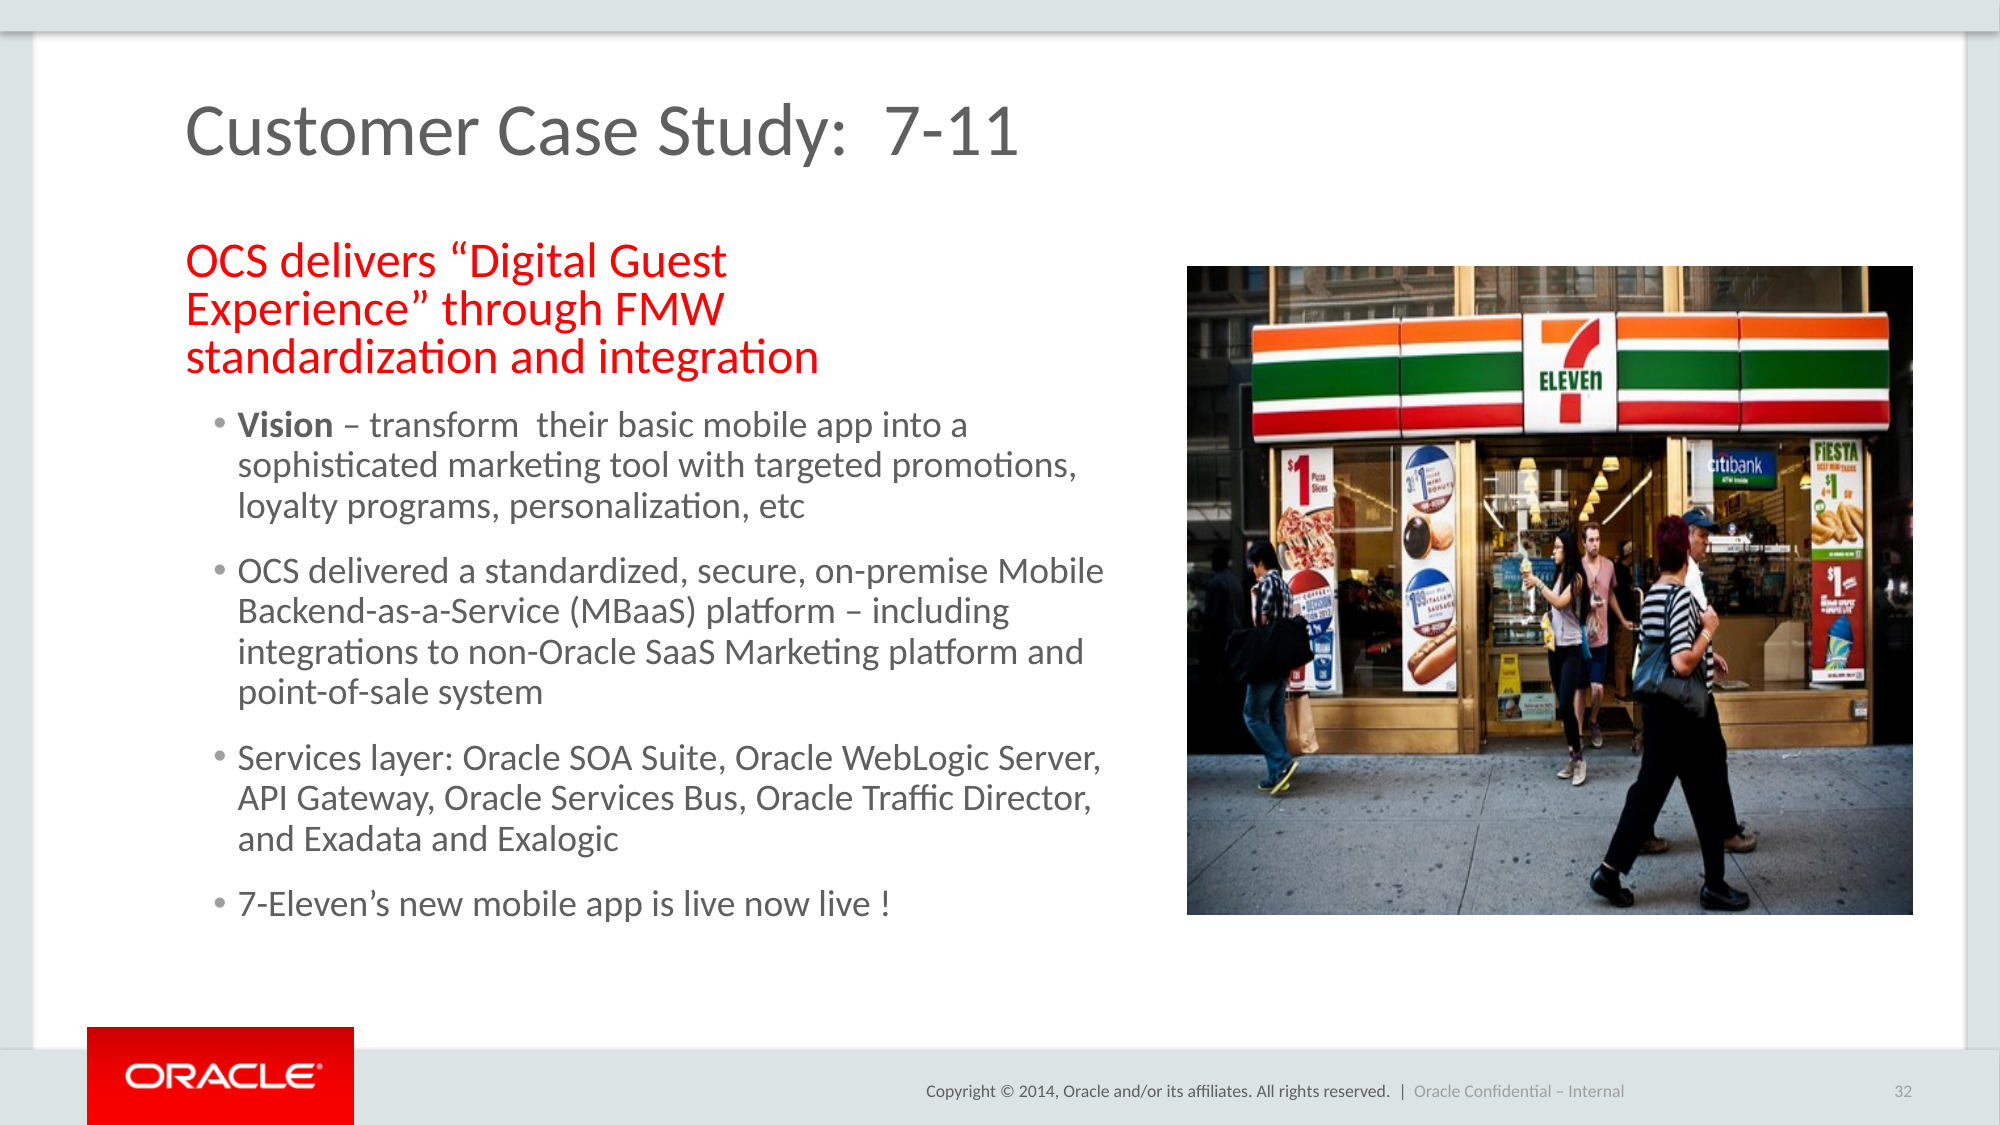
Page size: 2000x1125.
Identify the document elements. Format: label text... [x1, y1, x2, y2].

text_box OCS delivers “Digital Guest Experience” through FMW standardization and integration [185, 204, 938, 384]
title Customer Case Study: 7-11 [185, 78, 1555, 170]
text_box Vision – transform their basic mobile app into a sophisticated marketing tool with targeted promotions, loyalty programs, personalization, etc OCS delivered a standardized, secure, on-premise Mobile Backend-as-a-Service (MBaaS) platform – including integrations to non-Oracle SaaS Marketing platform and point-of-sale system Services layer: Oracle SOA Suite, Oracle WebLogic Server, API Gateway, Oracle Services Bus, Oracle Traffic Director, and Exadata and Exalogic 7-Eleven’s new mobile app is live now live ! [185, 397, 1137, 933]
picture [87, 1027, 354, 1125]
slide_number 32 [1849, 1075, 1913, 1106]
footer Oracle Confidential – Internal [1414, 1075, 1849, 1106]
picture [1187, 266, 1913, 915]
